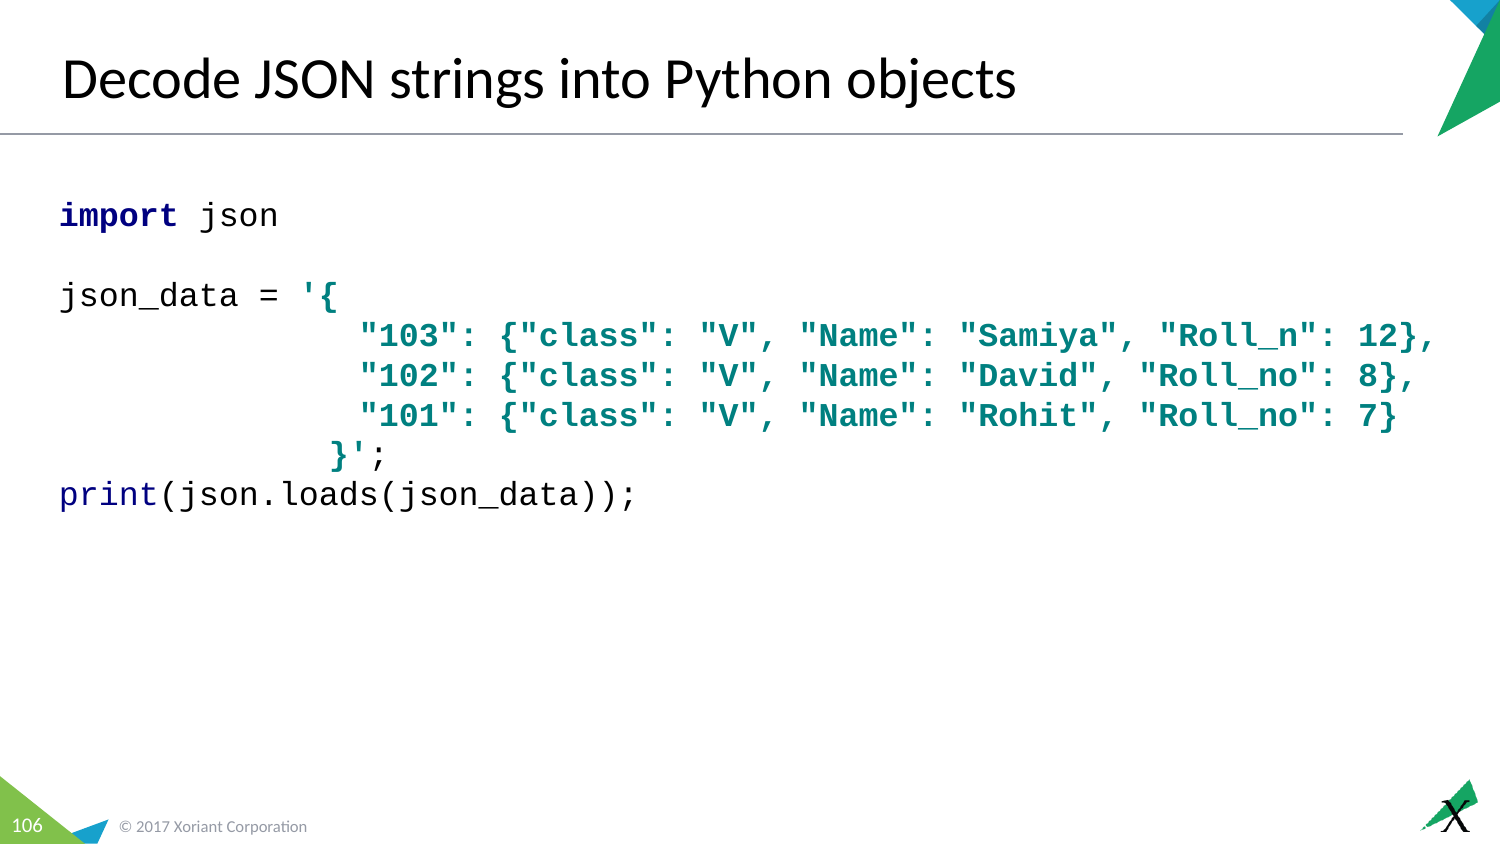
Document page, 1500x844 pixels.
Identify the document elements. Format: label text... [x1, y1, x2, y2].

text_box import json json_data = '{ "103": {"class": "V", "Name": "Samiya", "Roll_n": 12}, "102": {"class": "V", "Name": "David", "Roll_no": 8}, "101": {"class": "V", "Name": "Rohit", "Roll_no": 7} }'; print(json.loads(json_data)); [43, 185, 1455, 520]
picture [1420, 779, 1478, 832]
title Decode JSON strings into Python objects [47, 9, 1398, 118]
